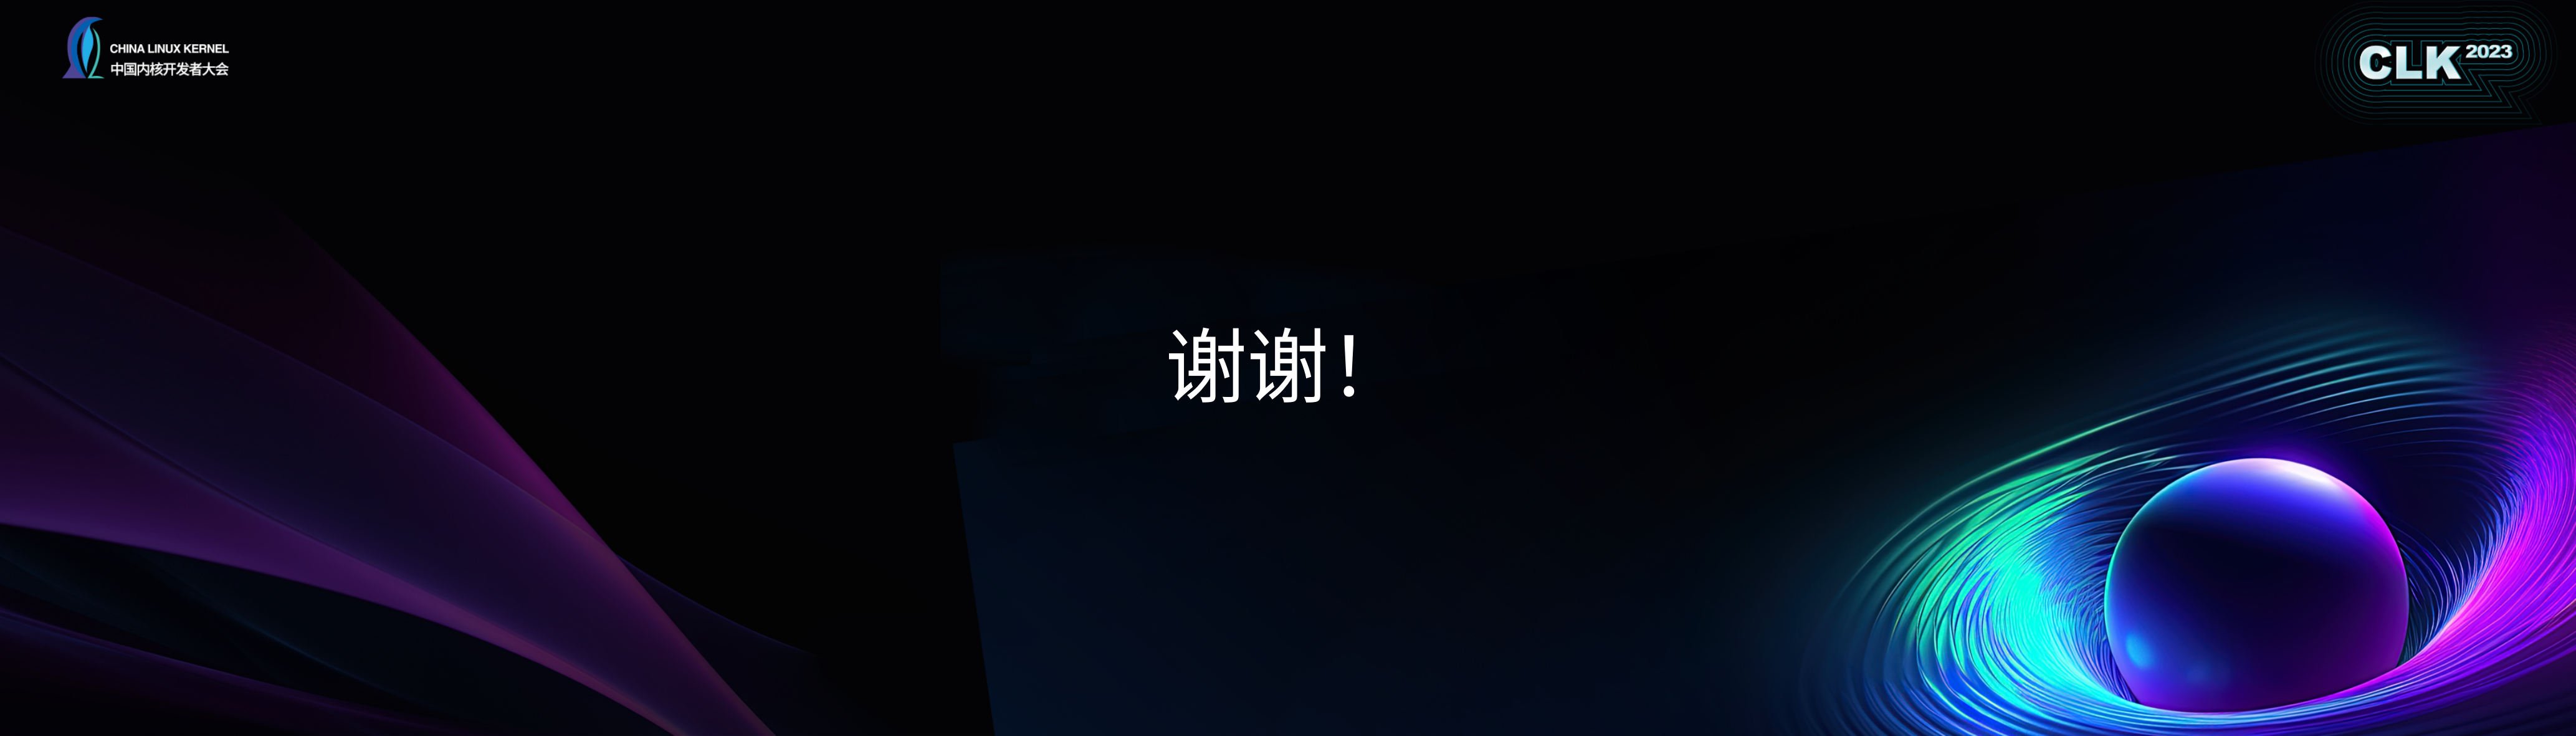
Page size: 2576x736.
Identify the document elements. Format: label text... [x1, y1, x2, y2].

picture [0, 0, 2576, 736]
title 谢谢！ [797, 305, 1779, 436]
